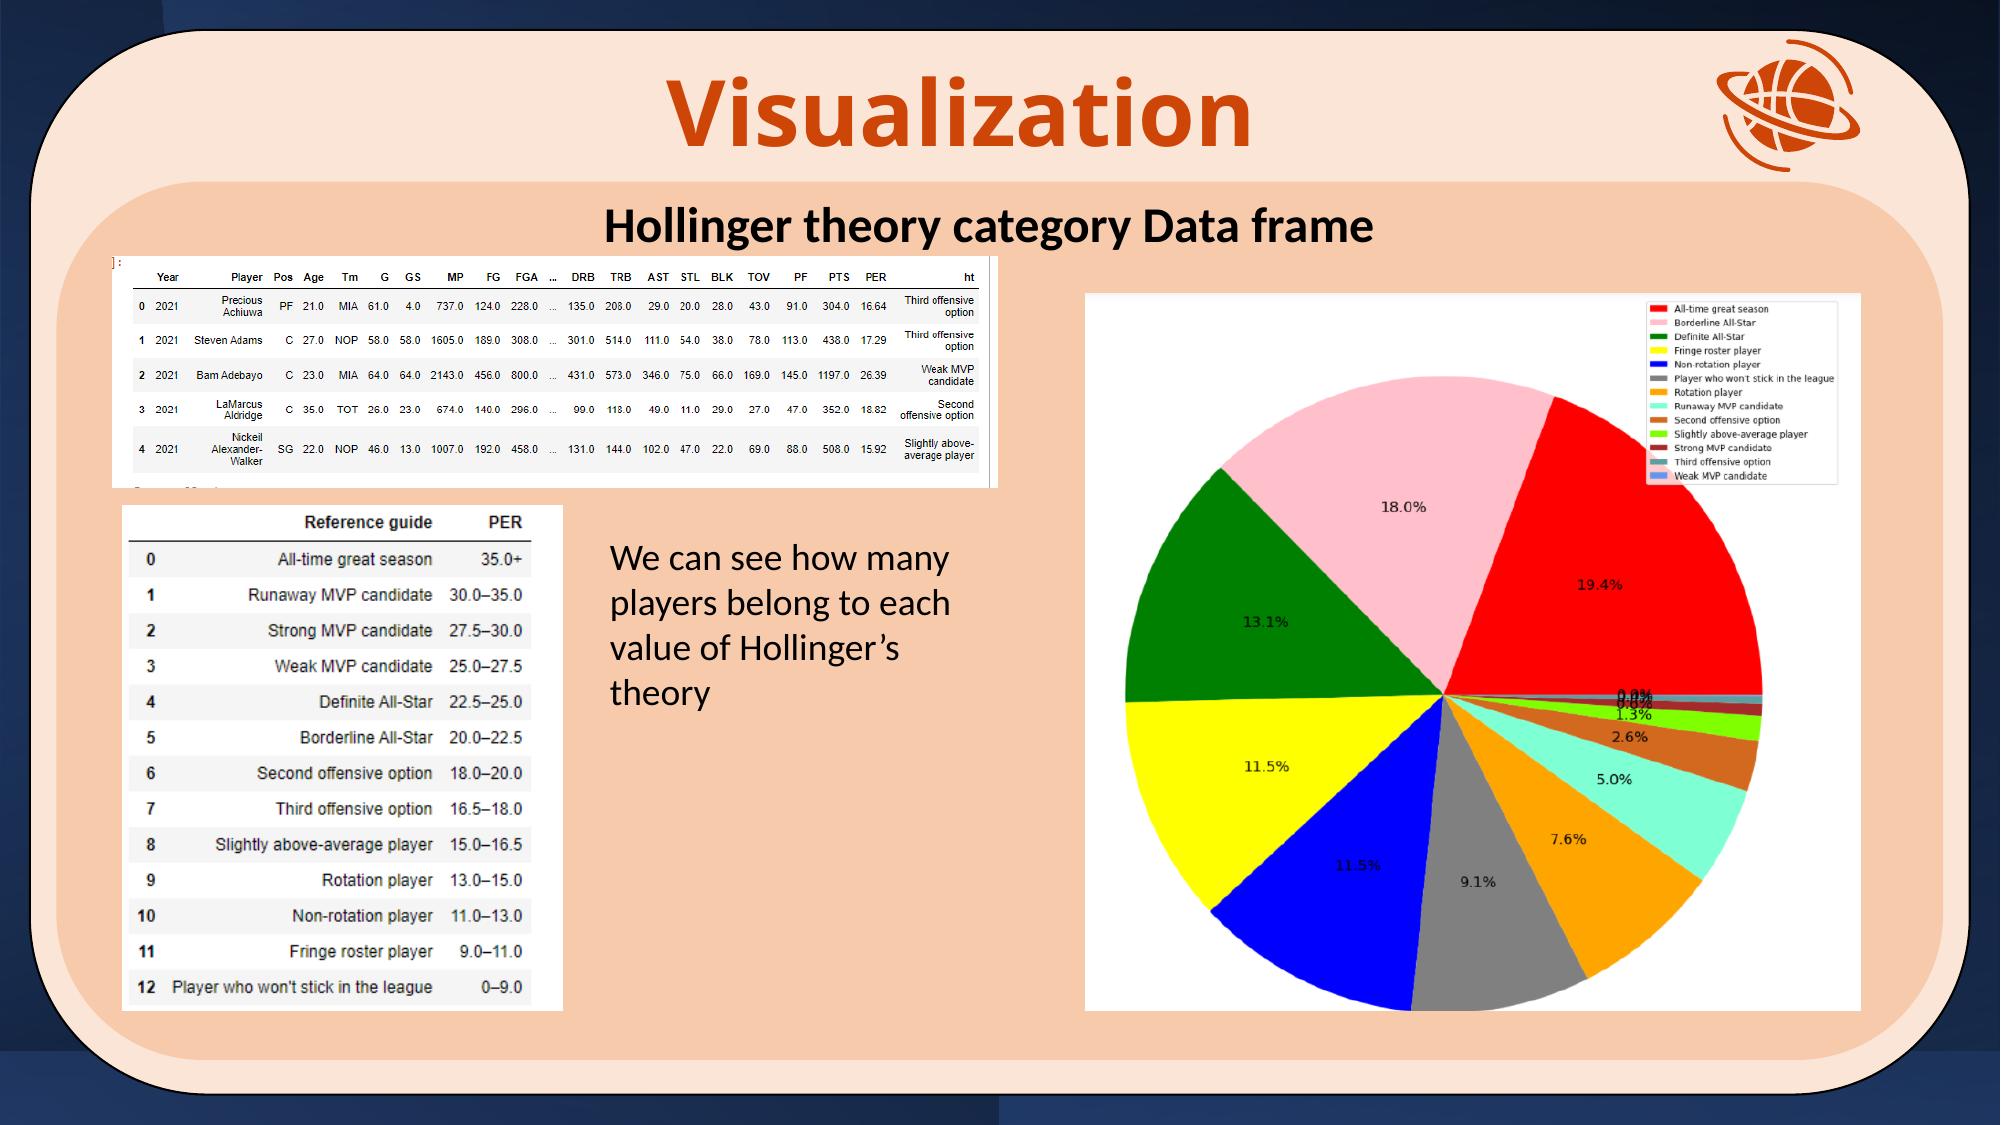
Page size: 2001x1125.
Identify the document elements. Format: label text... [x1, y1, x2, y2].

text_box [0, 0, 1999, 1125]
picture [1085, 293, 1861, 1011]
text_box Hollinger theory category Data frame [589, 185, 1475, 261]
text_box [56, 181, 1944, 1060]
text_box We can see how many players belong to each value of Hollinger’s theory [594, 525, 985, 720]
picture [112, 256, 998, 488]
text_box [160, 0, 1840, 34]
picture [122, 505, 563, 1011]
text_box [1714, 39, 1863, 173]
text_box Visualization [325, 60, 1598, 174]
text_box [28, 28, 1971, 1096]
